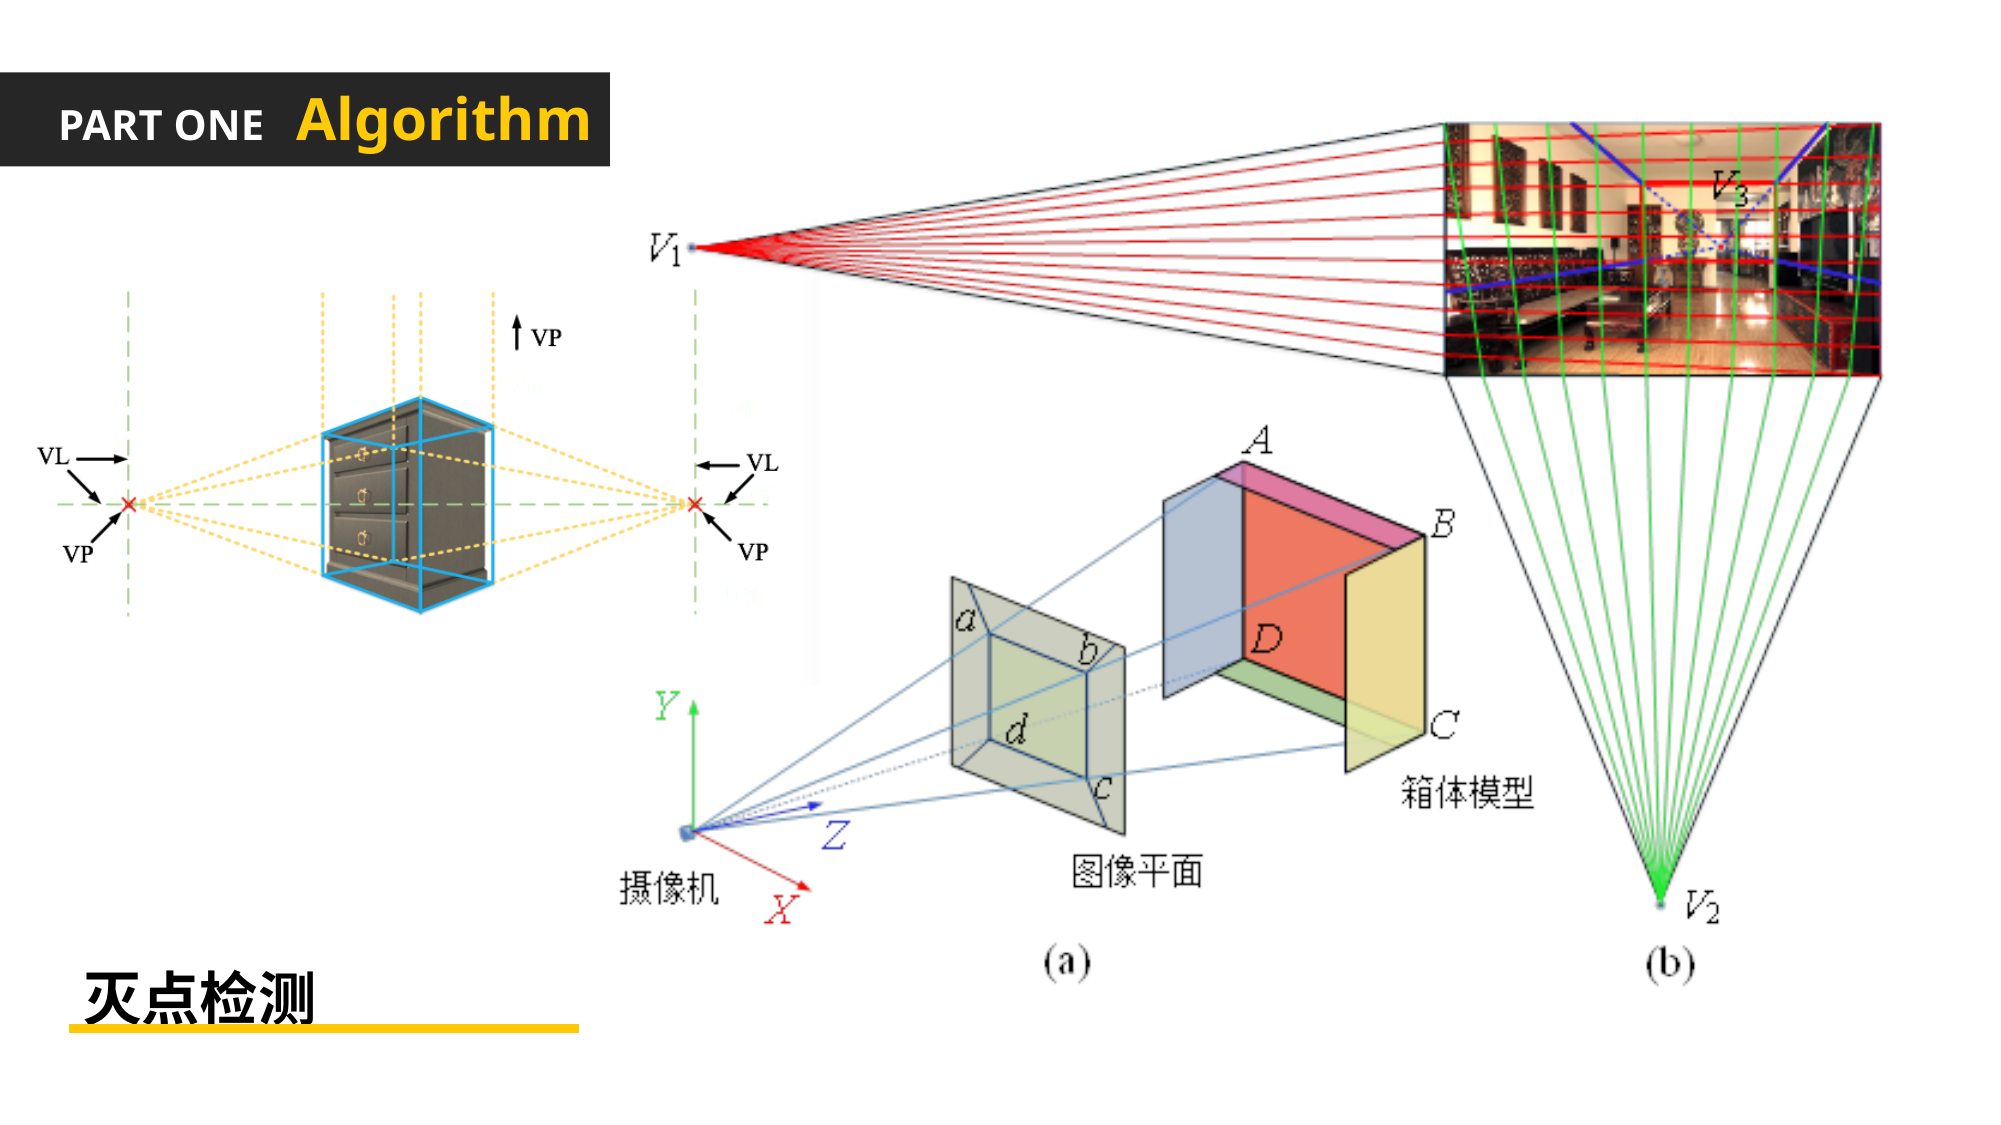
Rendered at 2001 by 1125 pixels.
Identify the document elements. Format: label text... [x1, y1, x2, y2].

text_box 灭点检测 [68, 919, 613, 1040]
text_box PART ONE Algorithm [0, 74, 689, 169]
picture [0, 121, 1892, 995]
text_box [0, 70, 612, 74]
